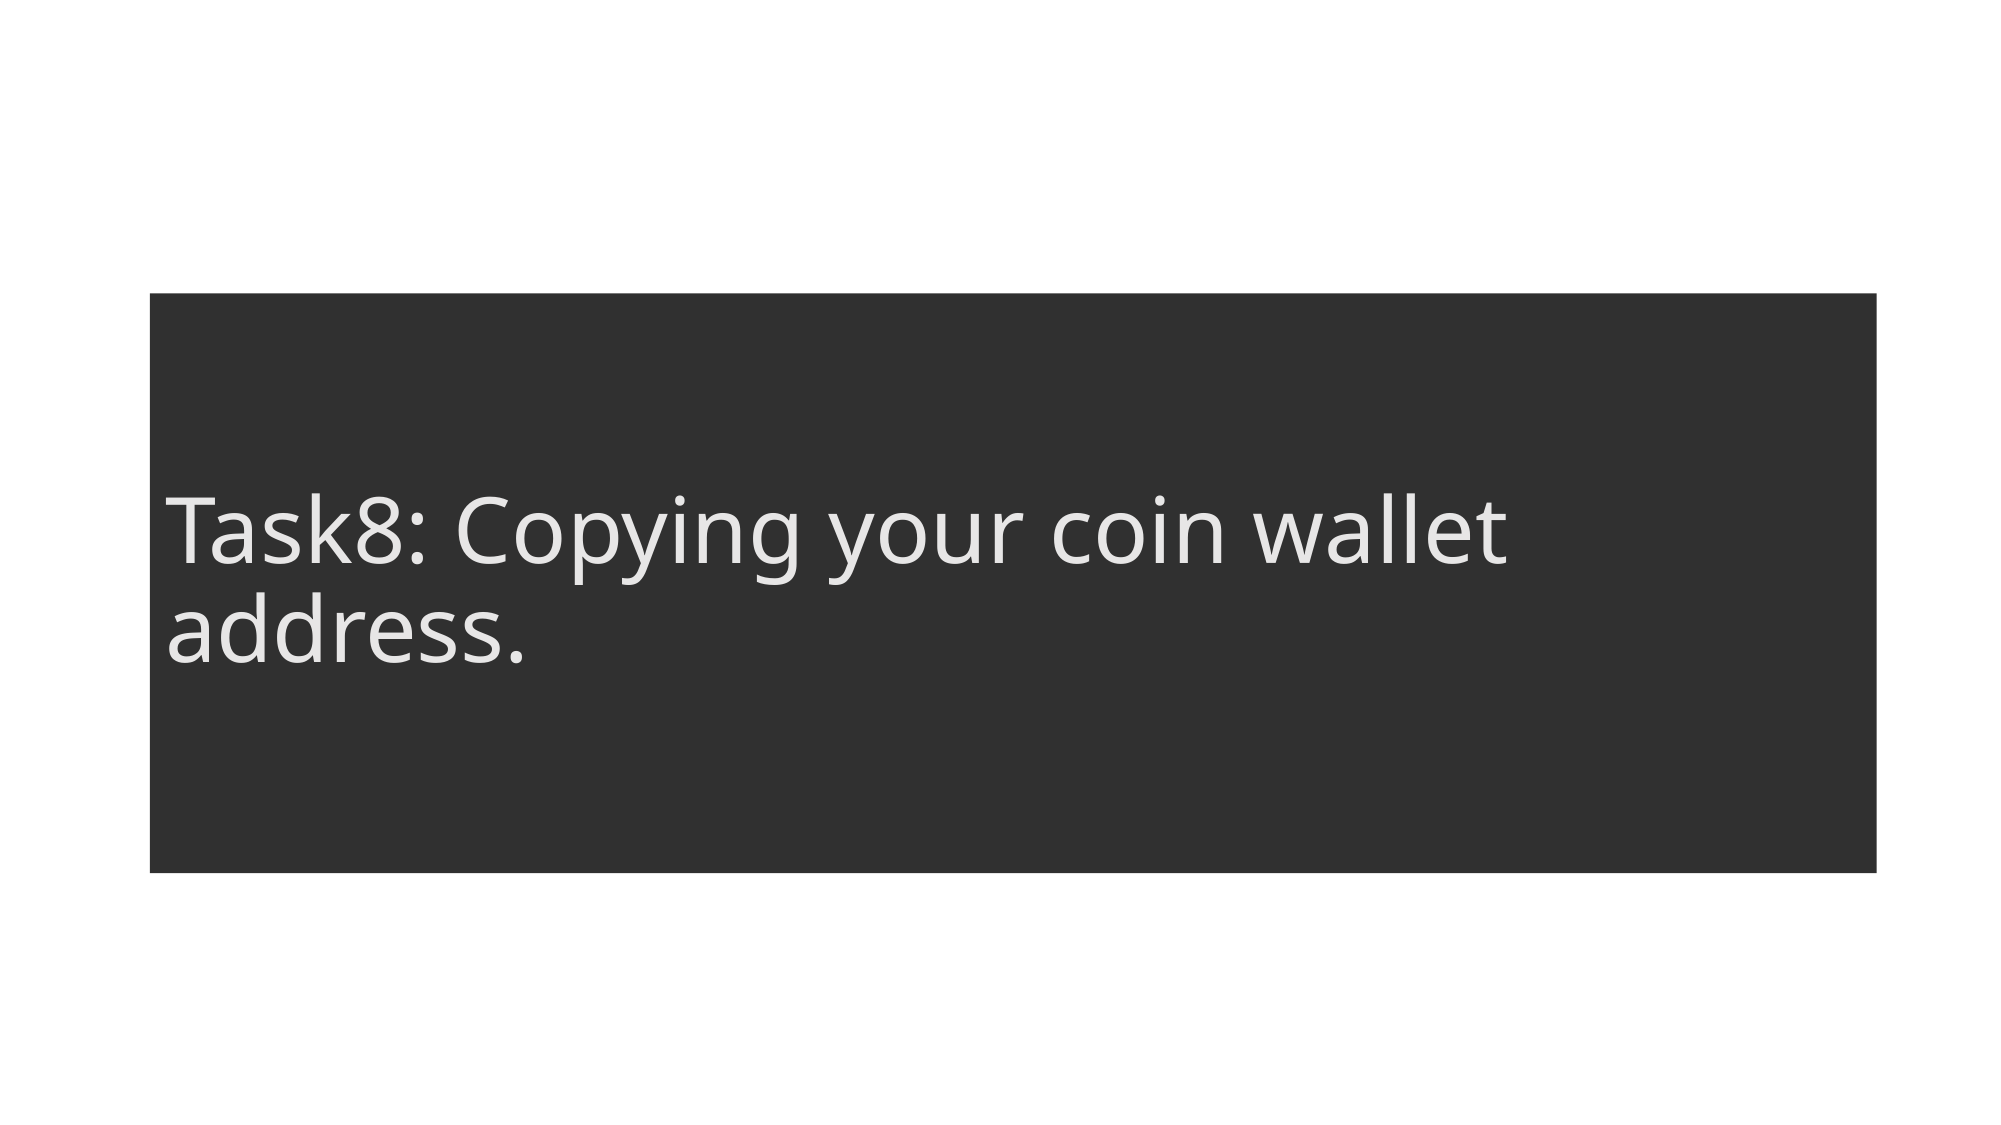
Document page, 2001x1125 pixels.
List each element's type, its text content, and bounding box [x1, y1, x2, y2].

text_box Task8: Copying your coin wallet address. [149, 293, 1877, 874]
